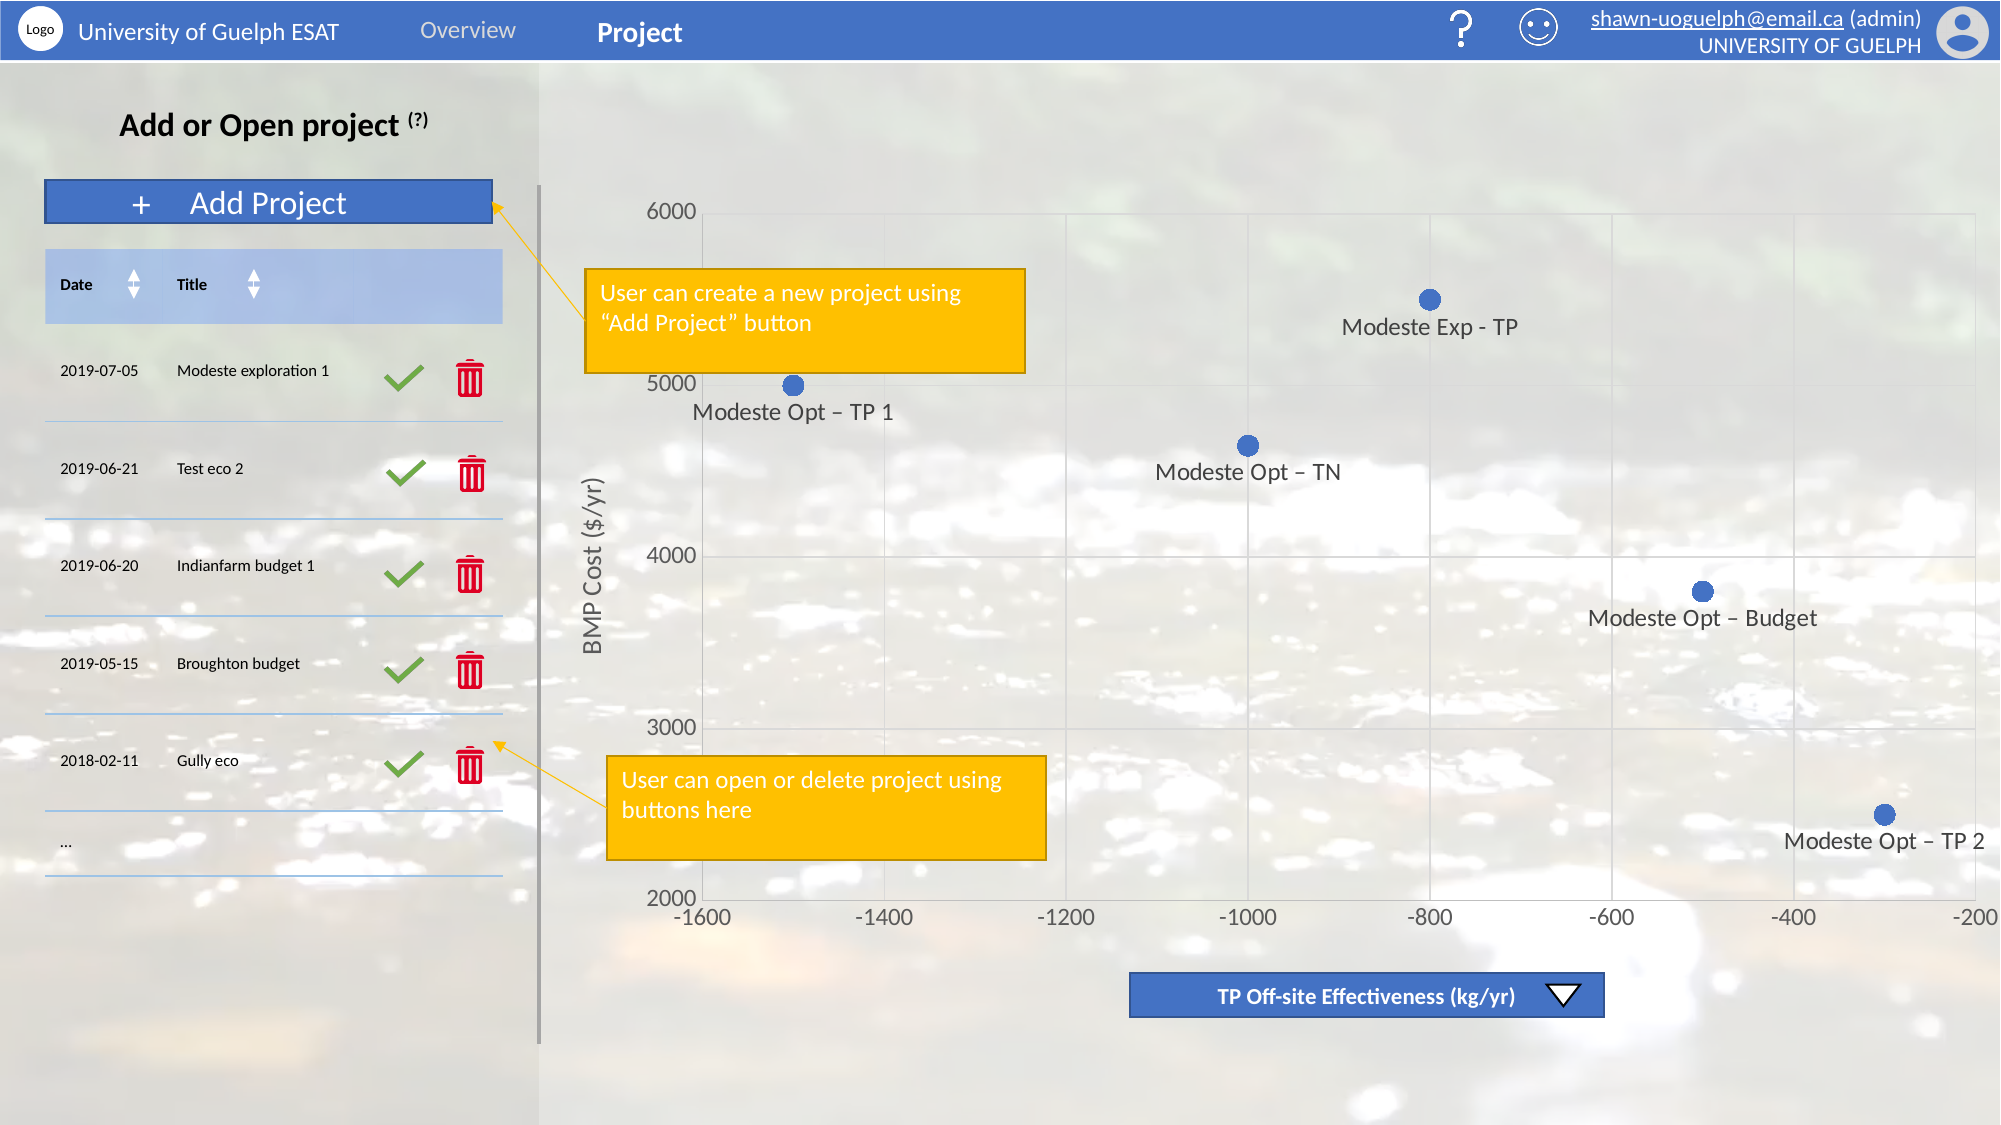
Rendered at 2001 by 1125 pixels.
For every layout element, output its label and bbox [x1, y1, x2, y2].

picture [383, 554, 425, 594]
chart [539, 68, 2000, 1125]
picture [449, 650, 491, 691]
picture [449, 745, 491, 785]
picture [449, 358, 491, 398]
text_box [0, 68, 539, 1125]
text_box [0, 0, 2000, 68]
picture [451, 454, 493, 494]
picture [385, 453, 427, 493]
text_box [492, 740, 1047, 861]
picture [383, 650, 425, 690]
picture [449, 554, 491, 594]
text_box [1129, 973, 1605, 1017]
picture [383, 744, 425, 784]
picture [383, 358, 425, 398]
text_box [491, 201, 1026, 374]
